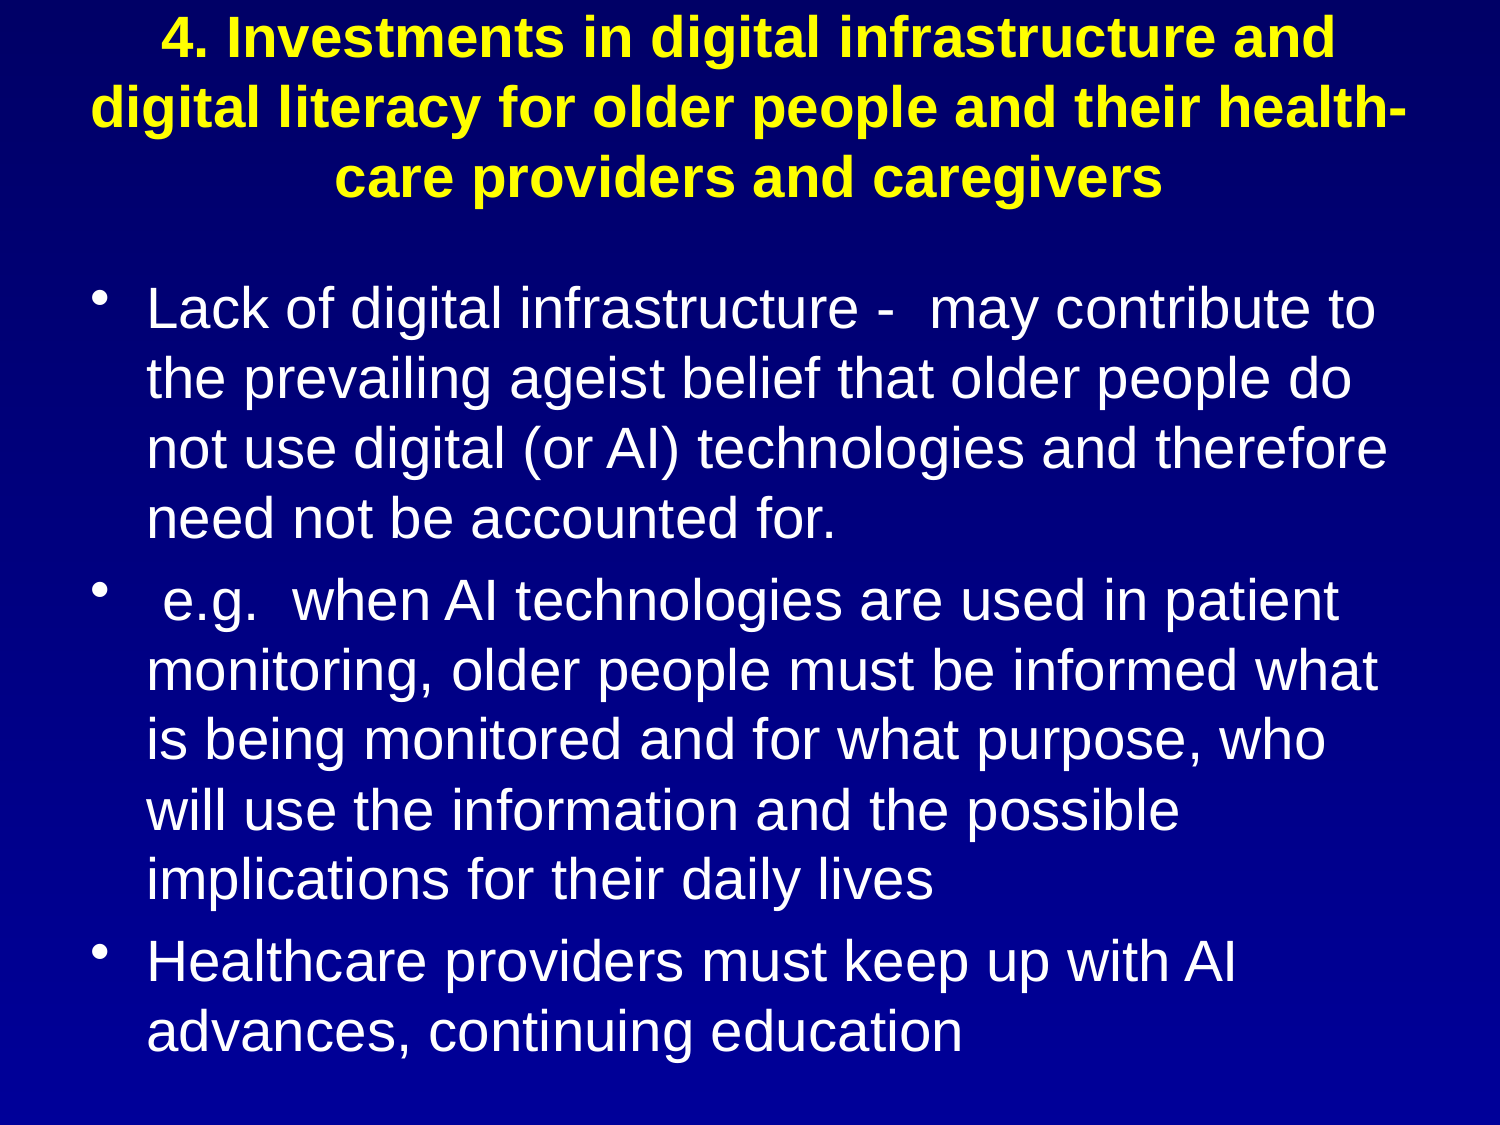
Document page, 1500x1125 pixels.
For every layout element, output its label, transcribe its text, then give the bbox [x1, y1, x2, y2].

title 4. Investments in digital infrastructure and digital literacy for older people and their health-care providers and caregivers [74, 44, 1426, 233]
list Lack of digital infrastructure - may contribute to the prevailing ageist belief that older people do not use digital (or AI) technologies and therefore need not be accounted for. e.g. when AI technologies are used in patient monitoring, older people must be informed what is being monitored and for what purpose, who will use the information and the possible implications for their daily lives Healthcare providers must keep up with AI advances, continuing education [74, 262, 1426, 1006]
